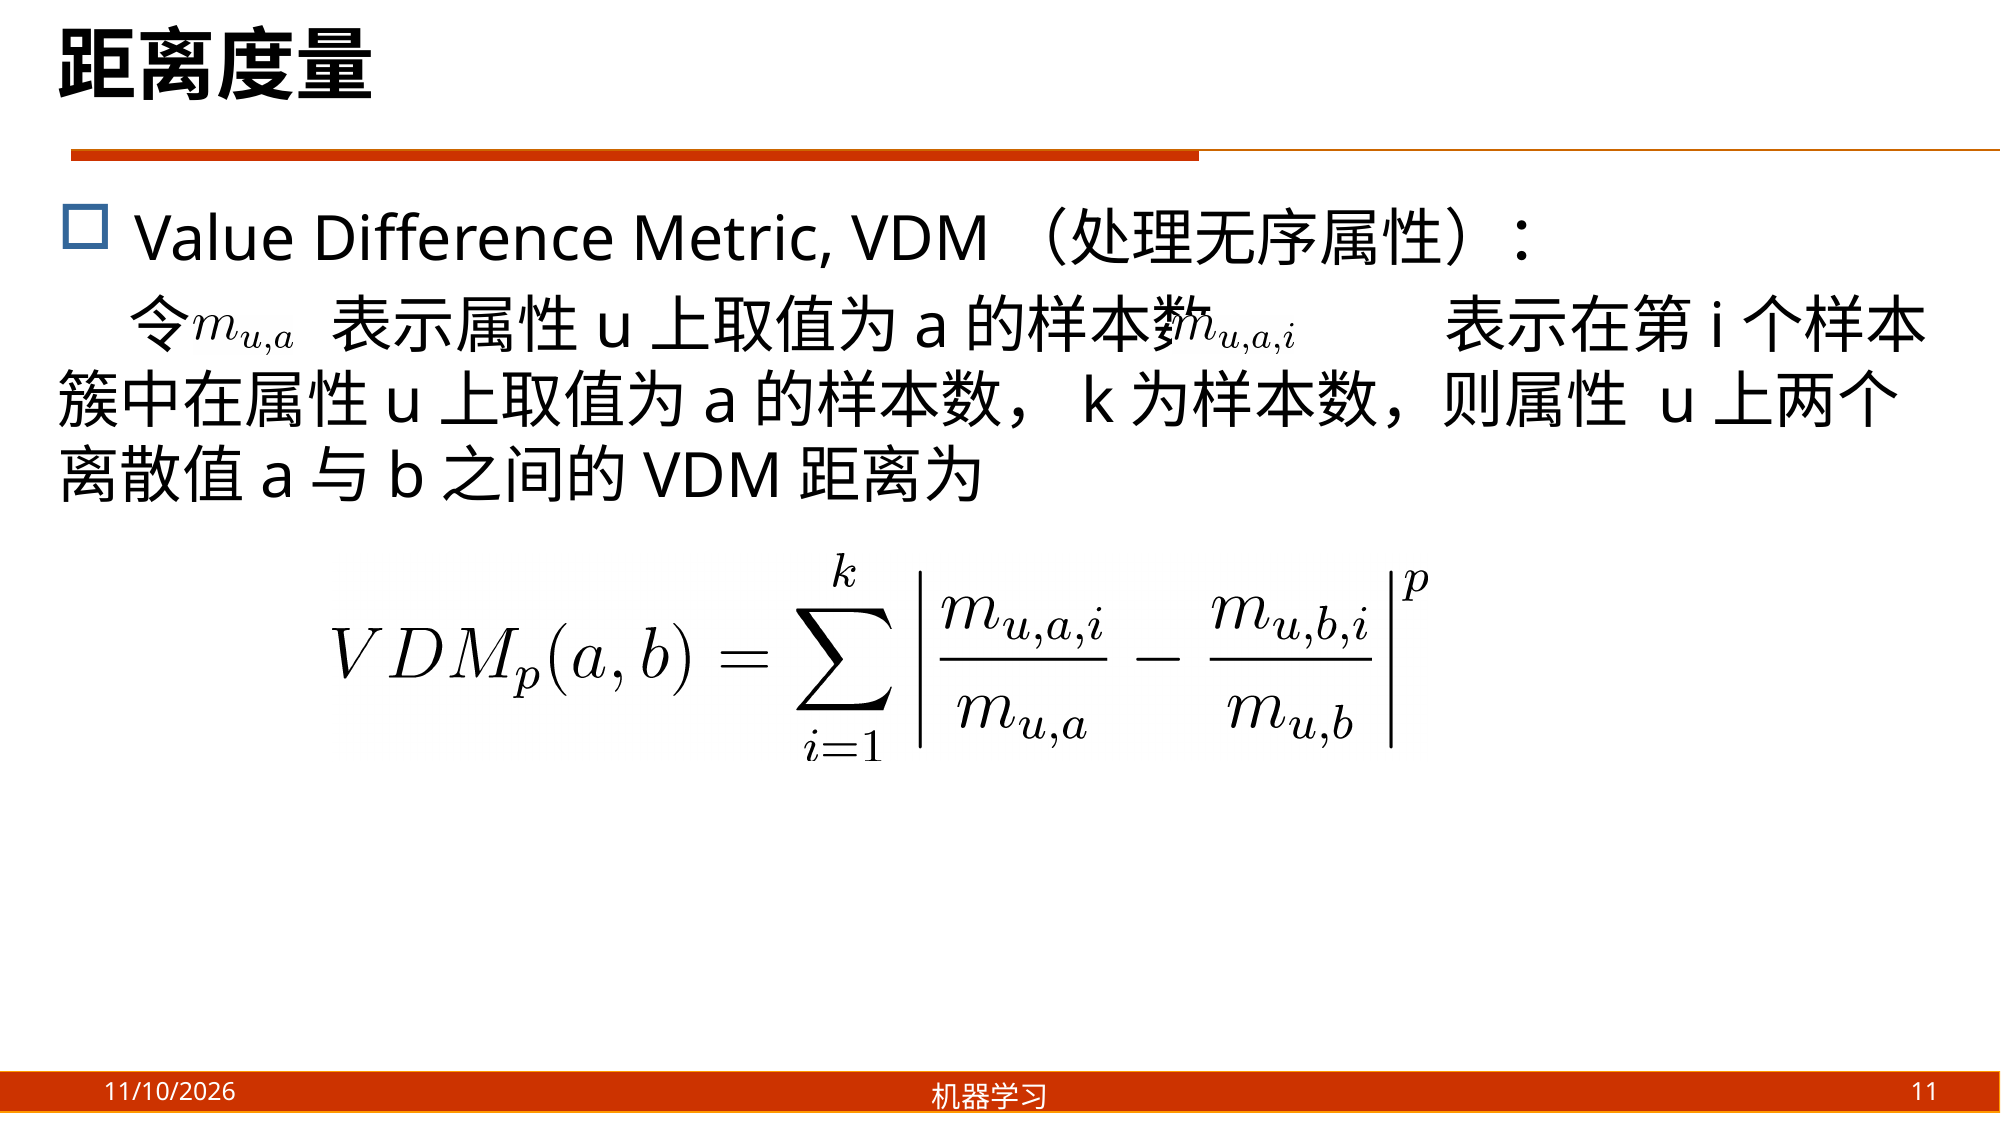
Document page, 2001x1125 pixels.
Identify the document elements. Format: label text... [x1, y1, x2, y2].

slide_number 11 [1505, 1074, 1940, 1113]
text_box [329, 547, 1431, 768]
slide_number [103, 1074, 538, 1115]
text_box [191, 310, 296, 358]
text_box Value Difference Metric, VDM（处理无序属性）： 令 表示属性u上取值为a的样本数， 表示在第i个样本簇中在属性u上取值为a的样本数，k为样本数，则属性 u上两个离散值a与b之间的VDM距离为 [42, 190, 1964, 999]
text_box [1170, 310, 1297, 358]
text_box 距离度量 [42, 7, 1337, 135]
